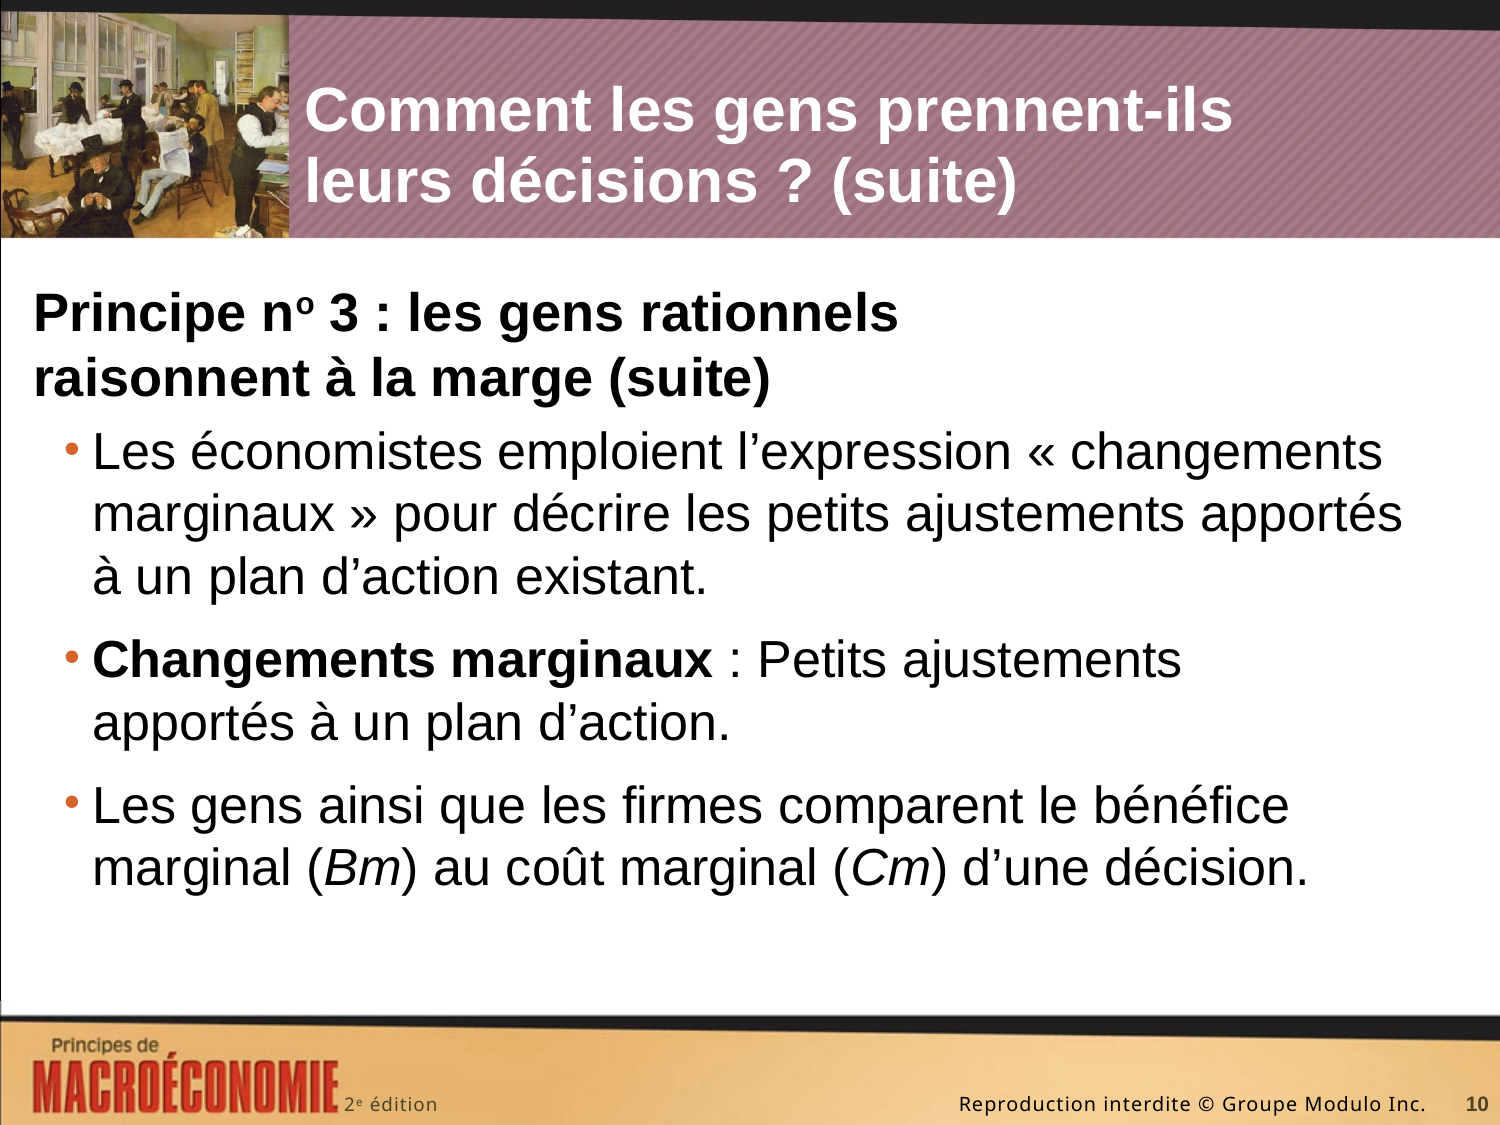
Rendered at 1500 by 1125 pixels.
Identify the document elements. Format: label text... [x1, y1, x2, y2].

picture [1412, 1102, 1417, 1110]
slide_number 10 [1417, 1070, 1489, 1125]
list Principe no 3 : les gens rationnels raisonnent à la marge (suite) Les économistes emploient l’expression « changements marginaux » pour décrire les petits ajustements apportés à un plan d’action existant. Changements marginaux : Petits ajustements apportés à un plan d’action. Les gens ainsi que les firmes comparent le bénéfice marginal (Bm) au coût marginal (Cm) d’une décision. [17, 269, 1431, 1000]
picture [0, 0, 1500, 1125]
title Comment les gens prennent-ils leurs décisions ? (suite) [304, 32, 1431, 223]
